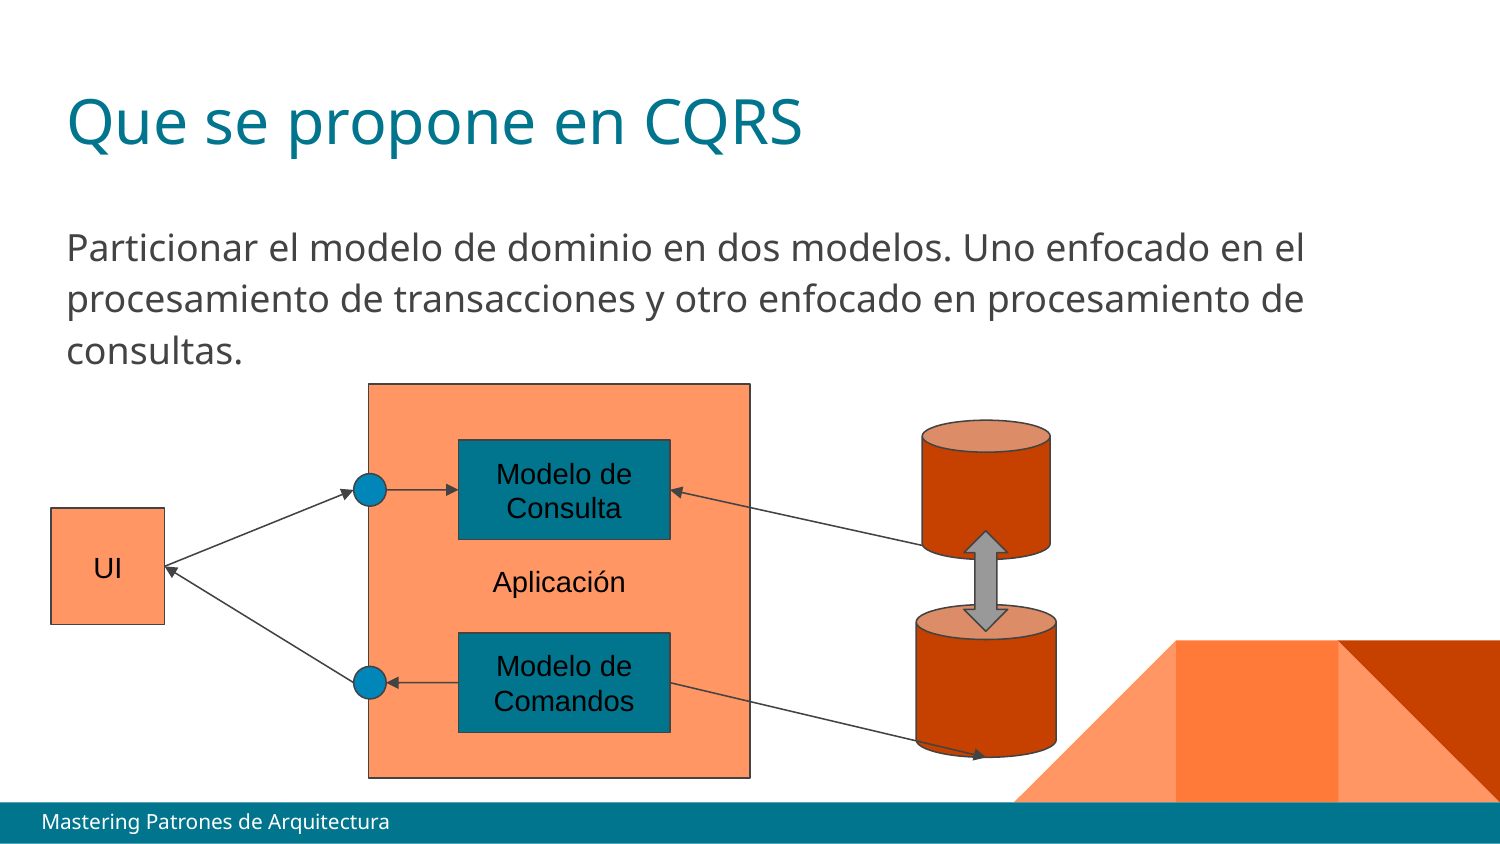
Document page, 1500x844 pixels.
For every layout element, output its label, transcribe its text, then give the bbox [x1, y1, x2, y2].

text_box Aplicación [368, 384, 750, 489]
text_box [164, 566, 354, 683]
list Particionar el modelo de dominio en dos modelos. Uno enfocado en el procesamiento de transacciones y otro enfocado en procesamiento de consultas. [51, 201, 1449, 750]
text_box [164, 489, 354, 565]
text_box [353, 473, 387, 507]
text_box ServicioB [917, 604, 1057, 639]
text_box Modelo de Consulta [458, 440, 670, 540]
text_box [963, 530, 1008, 632]
text_box Cliente [922, 420, 1051, 452]
text_box Aplicación [368, 496, 750, 681]
text_box [916, 604, 1057, 758]
text_box [922, 420, 1051, 560]
title Que se propone en CQRS [51, 67, 1449, 167]
text_box [355, 666, 387, 699]
text_box Modelo de Comandos [458, 632, 670, 733]
text_box UI [51, 508, 159, 625]
text_box Aplicación [368, 689, 750, 778]
